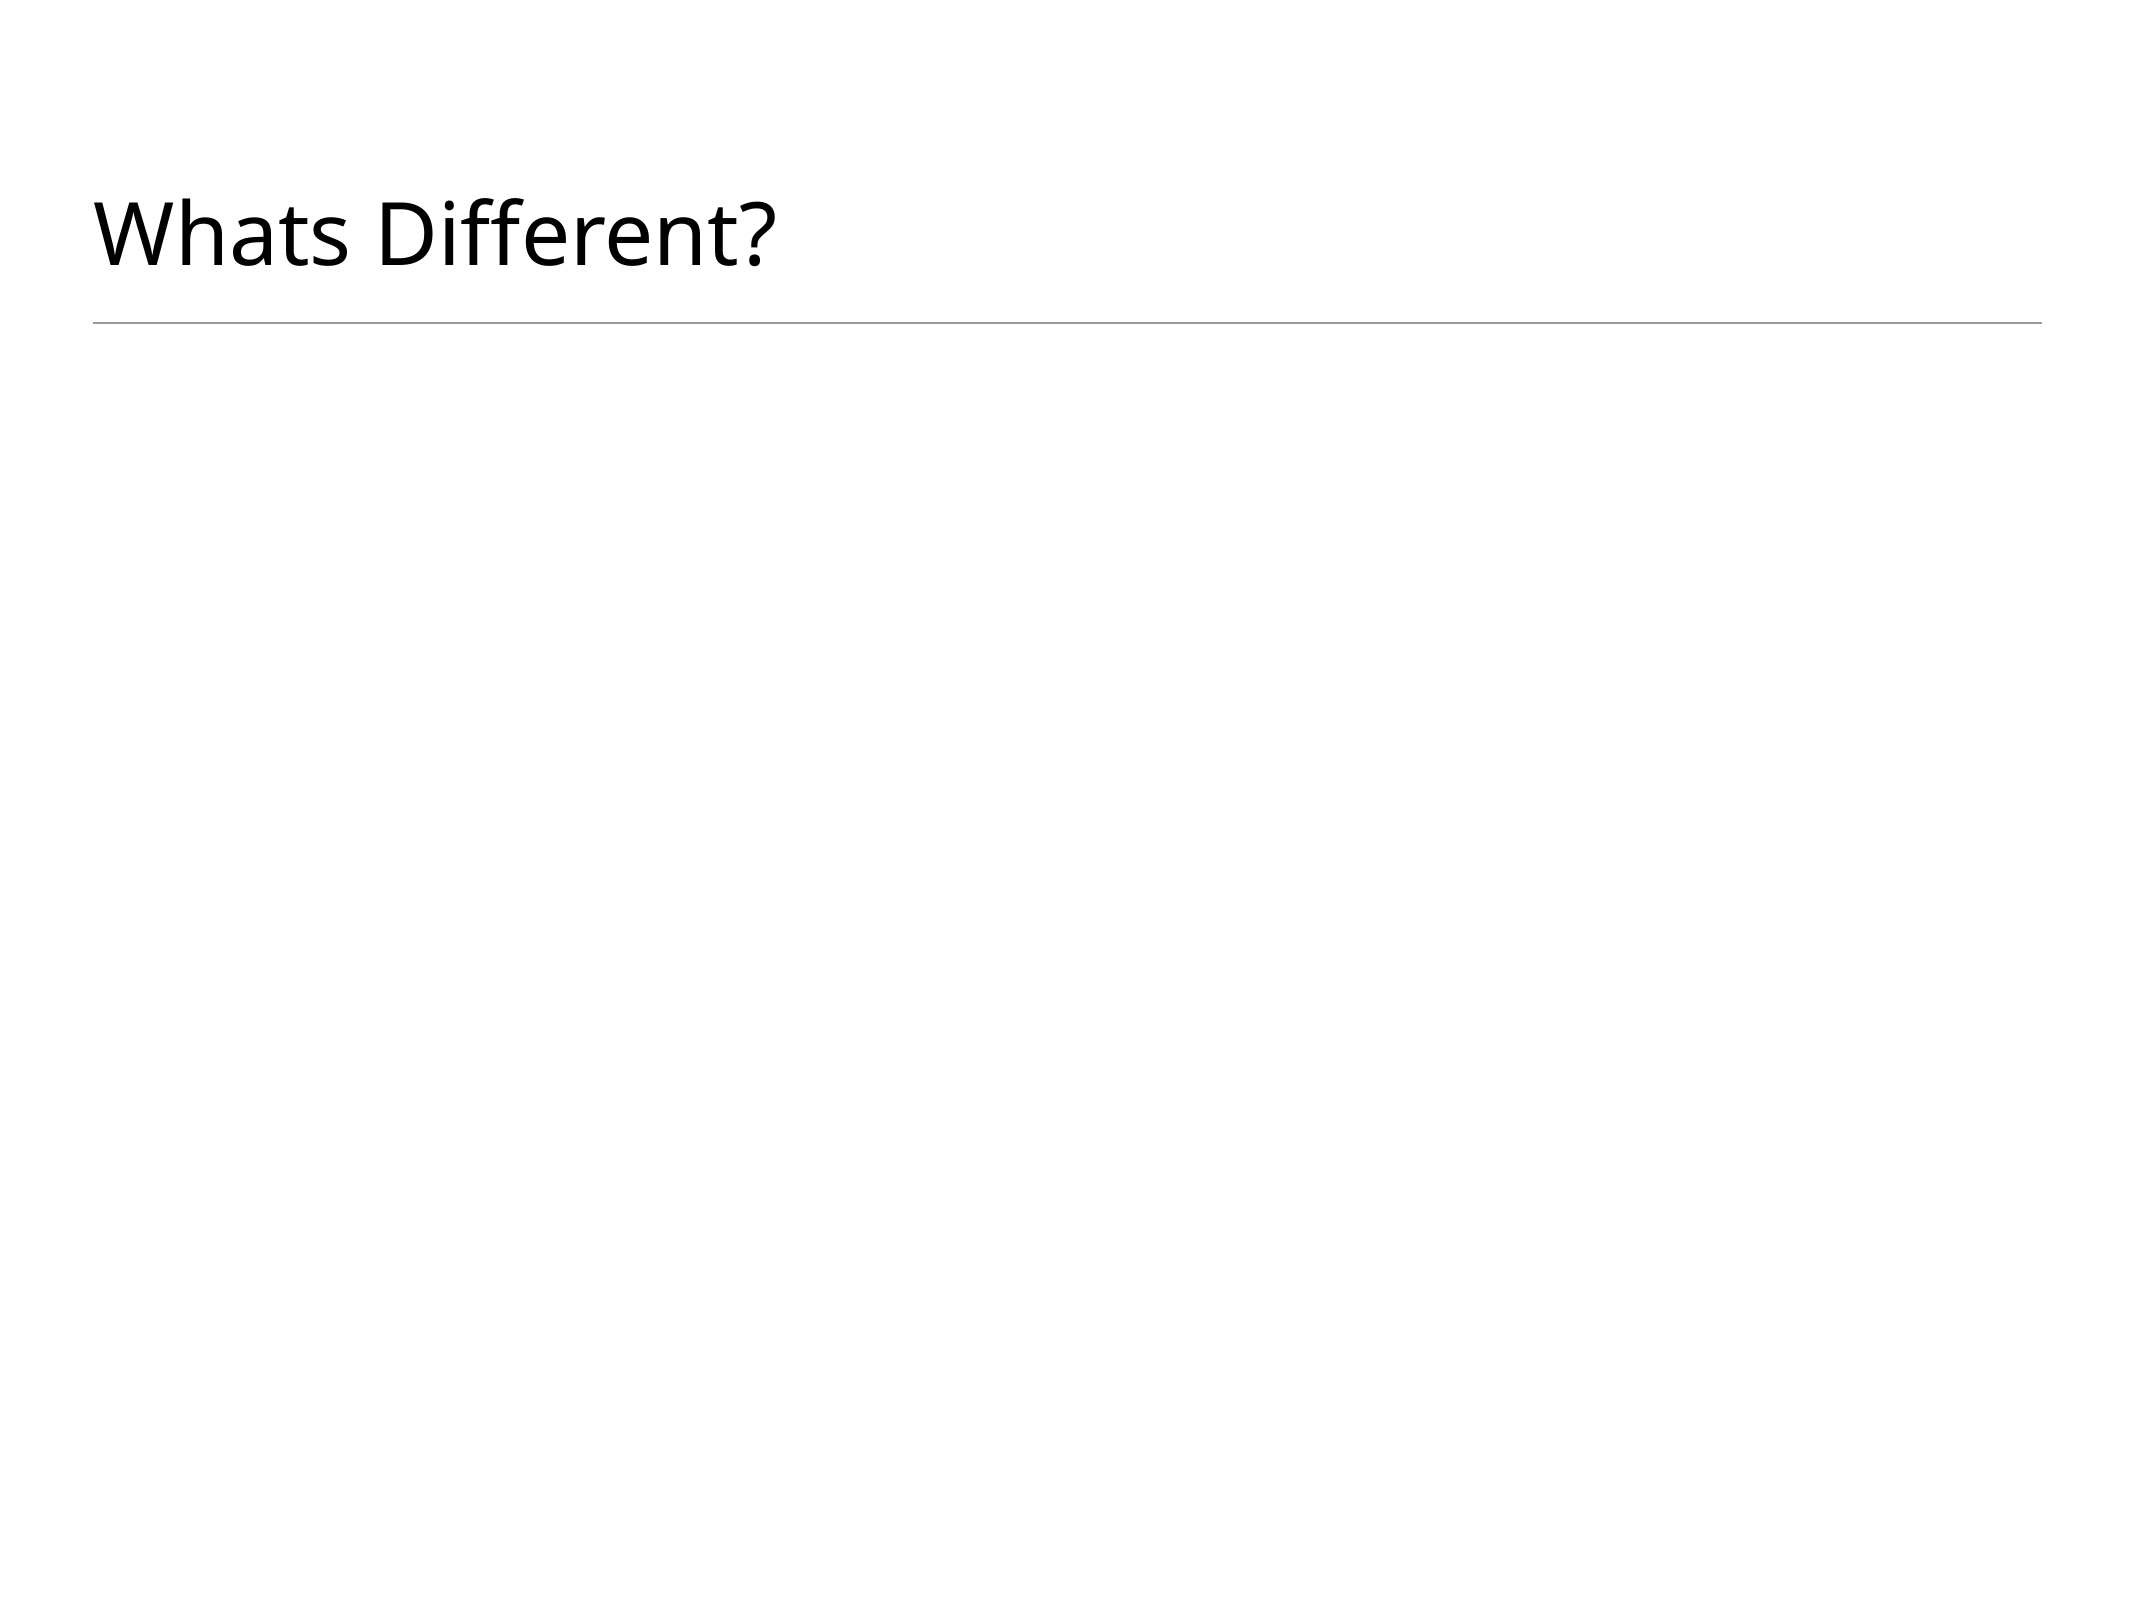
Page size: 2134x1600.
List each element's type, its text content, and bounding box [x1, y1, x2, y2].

title Whats Different? [93, 53, 2041, 284]
